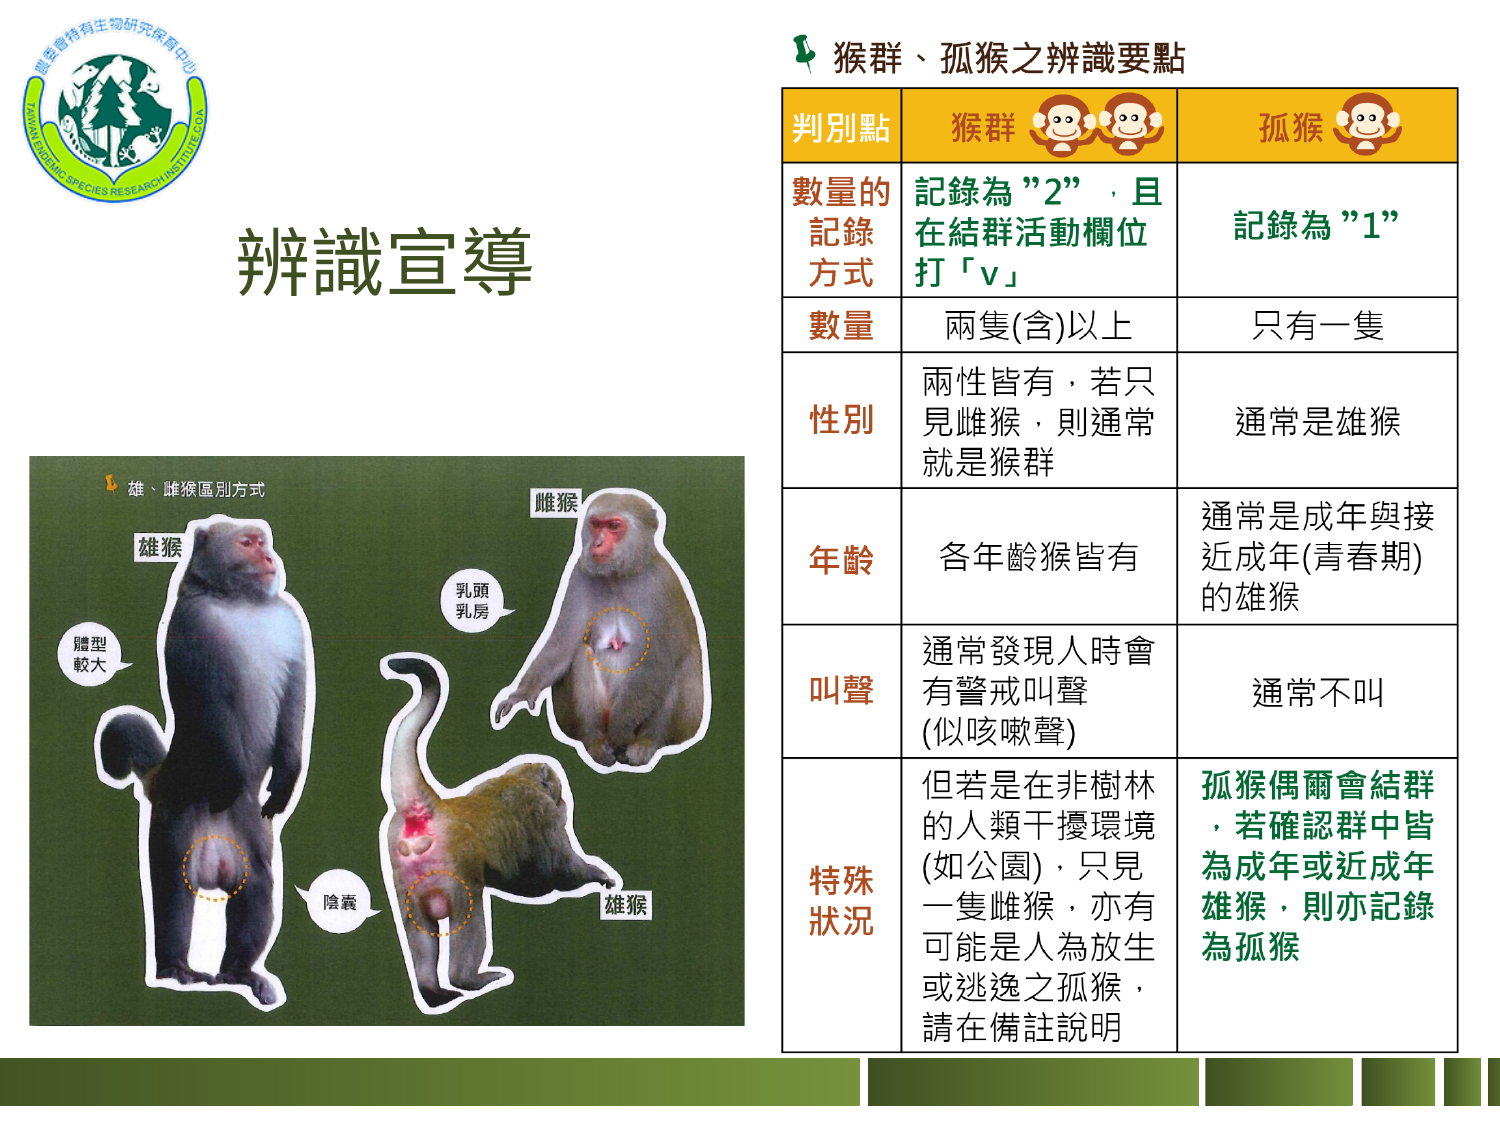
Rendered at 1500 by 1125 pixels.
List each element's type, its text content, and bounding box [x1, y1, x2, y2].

picture [17, 17, 211, 207]
text_box 辨識宣導 [220, 208, 554, 313]
picture [29, 0, 1500, 1111]
